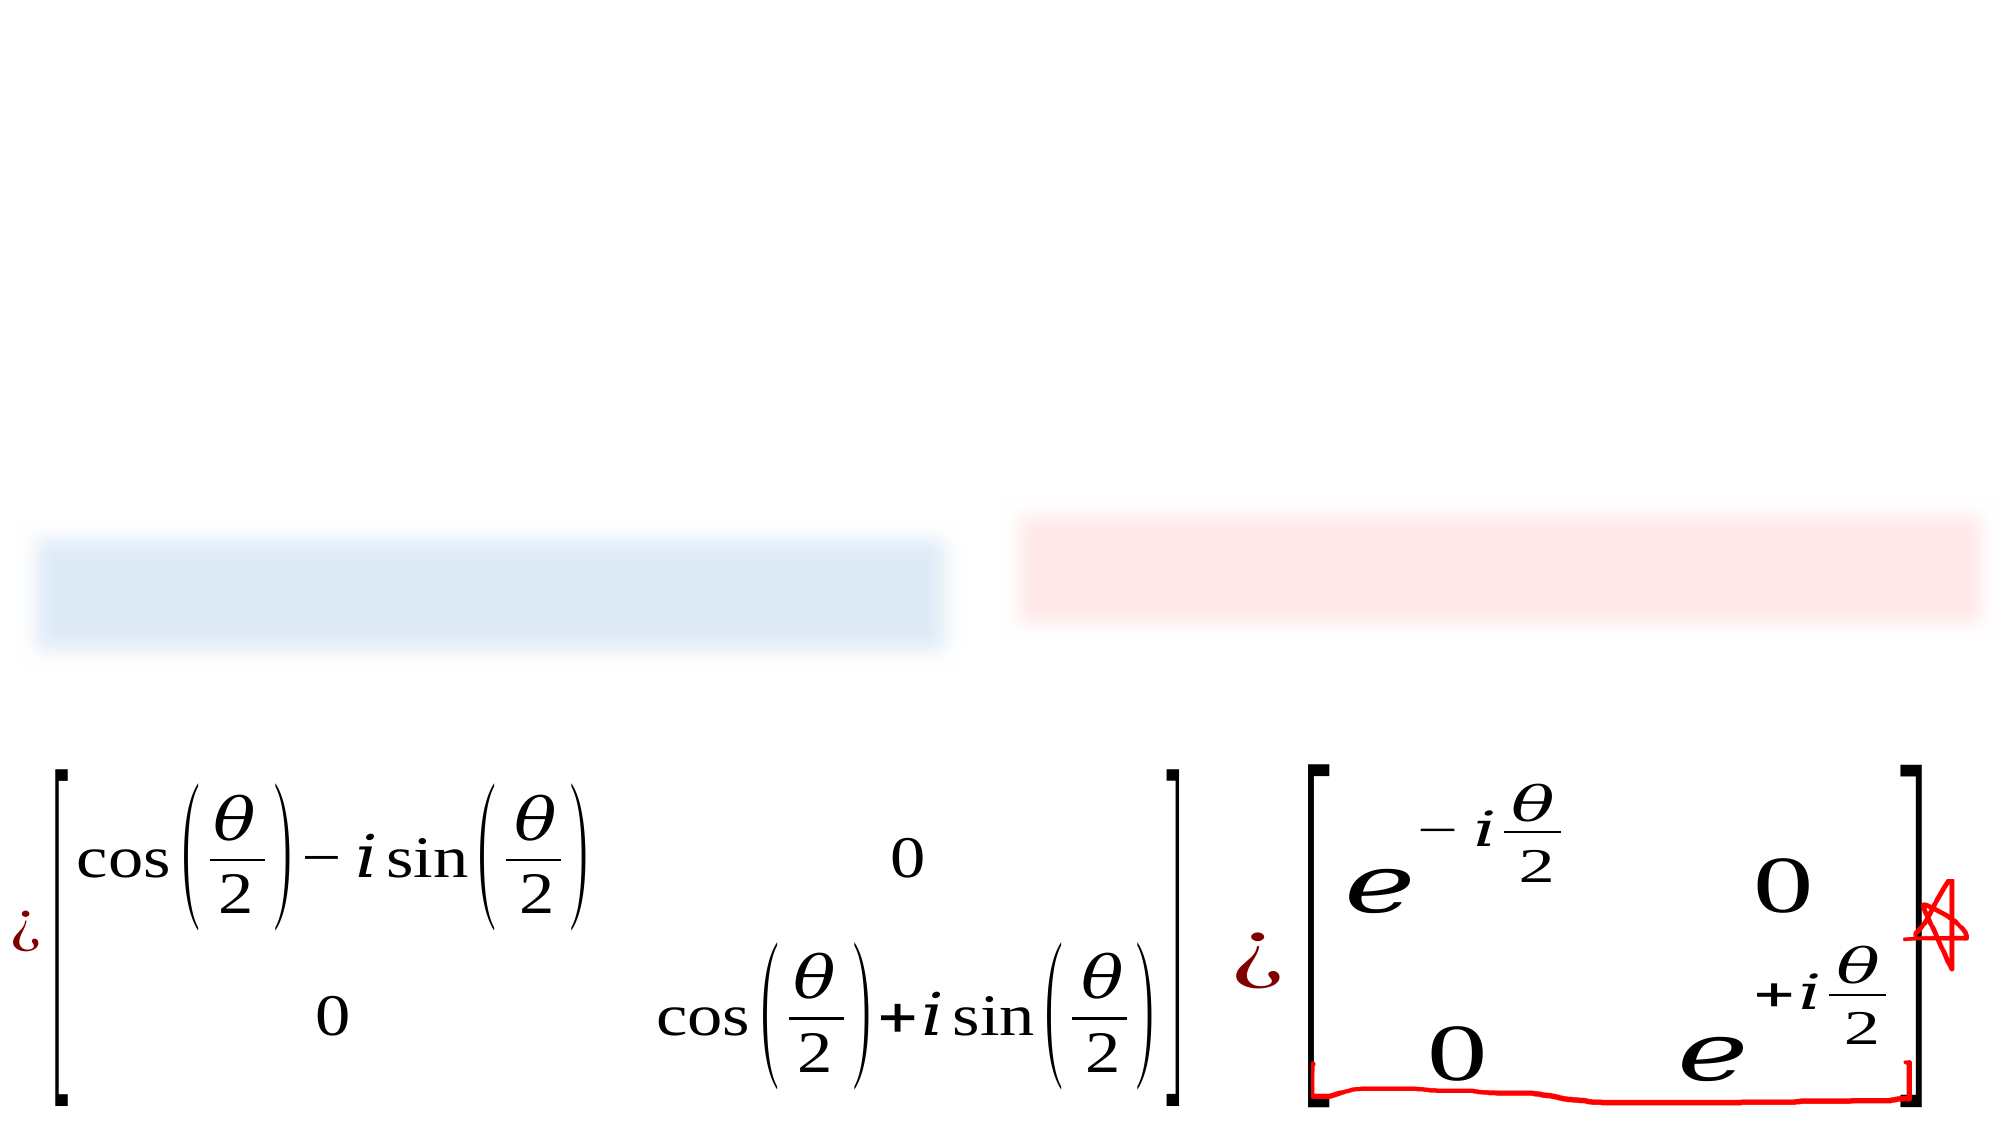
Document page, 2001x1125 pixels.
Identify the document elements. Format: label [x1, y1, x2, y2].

picture [1311, 879, 1978, 1114]
